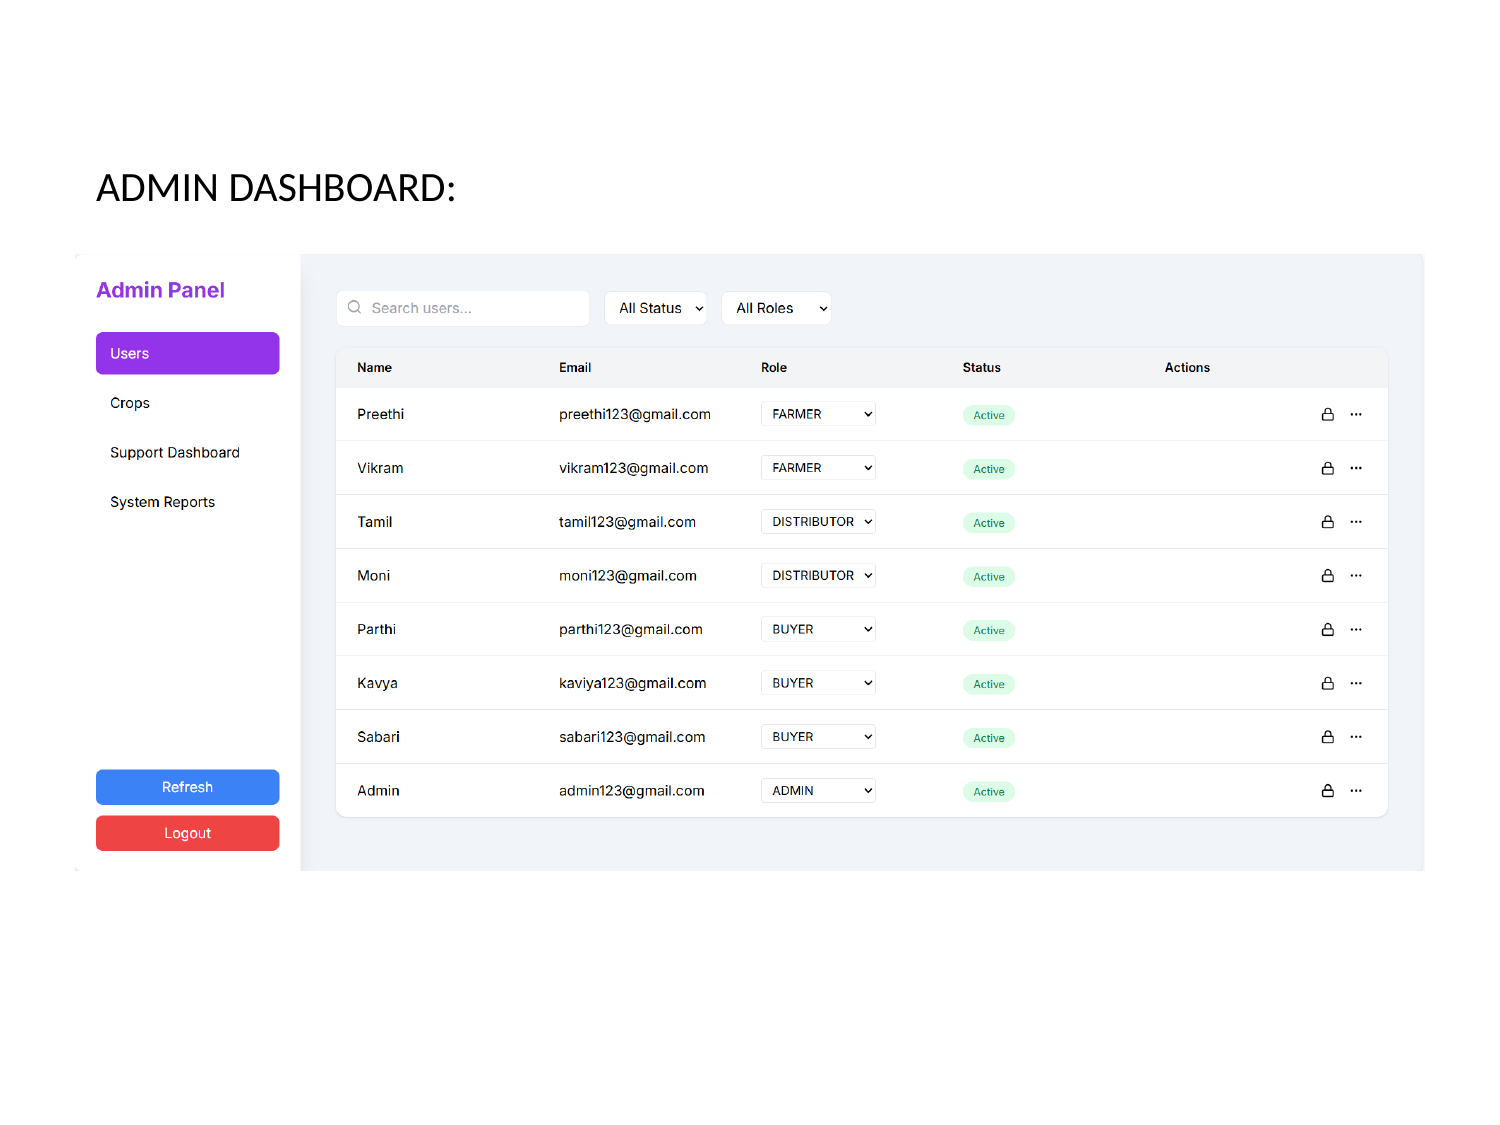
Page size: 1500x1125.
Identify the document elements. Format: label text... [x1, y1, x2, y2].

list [74, 254, 1426, 871]
title ADMIN DASHBOARD: [39, 129, 514, 240]
